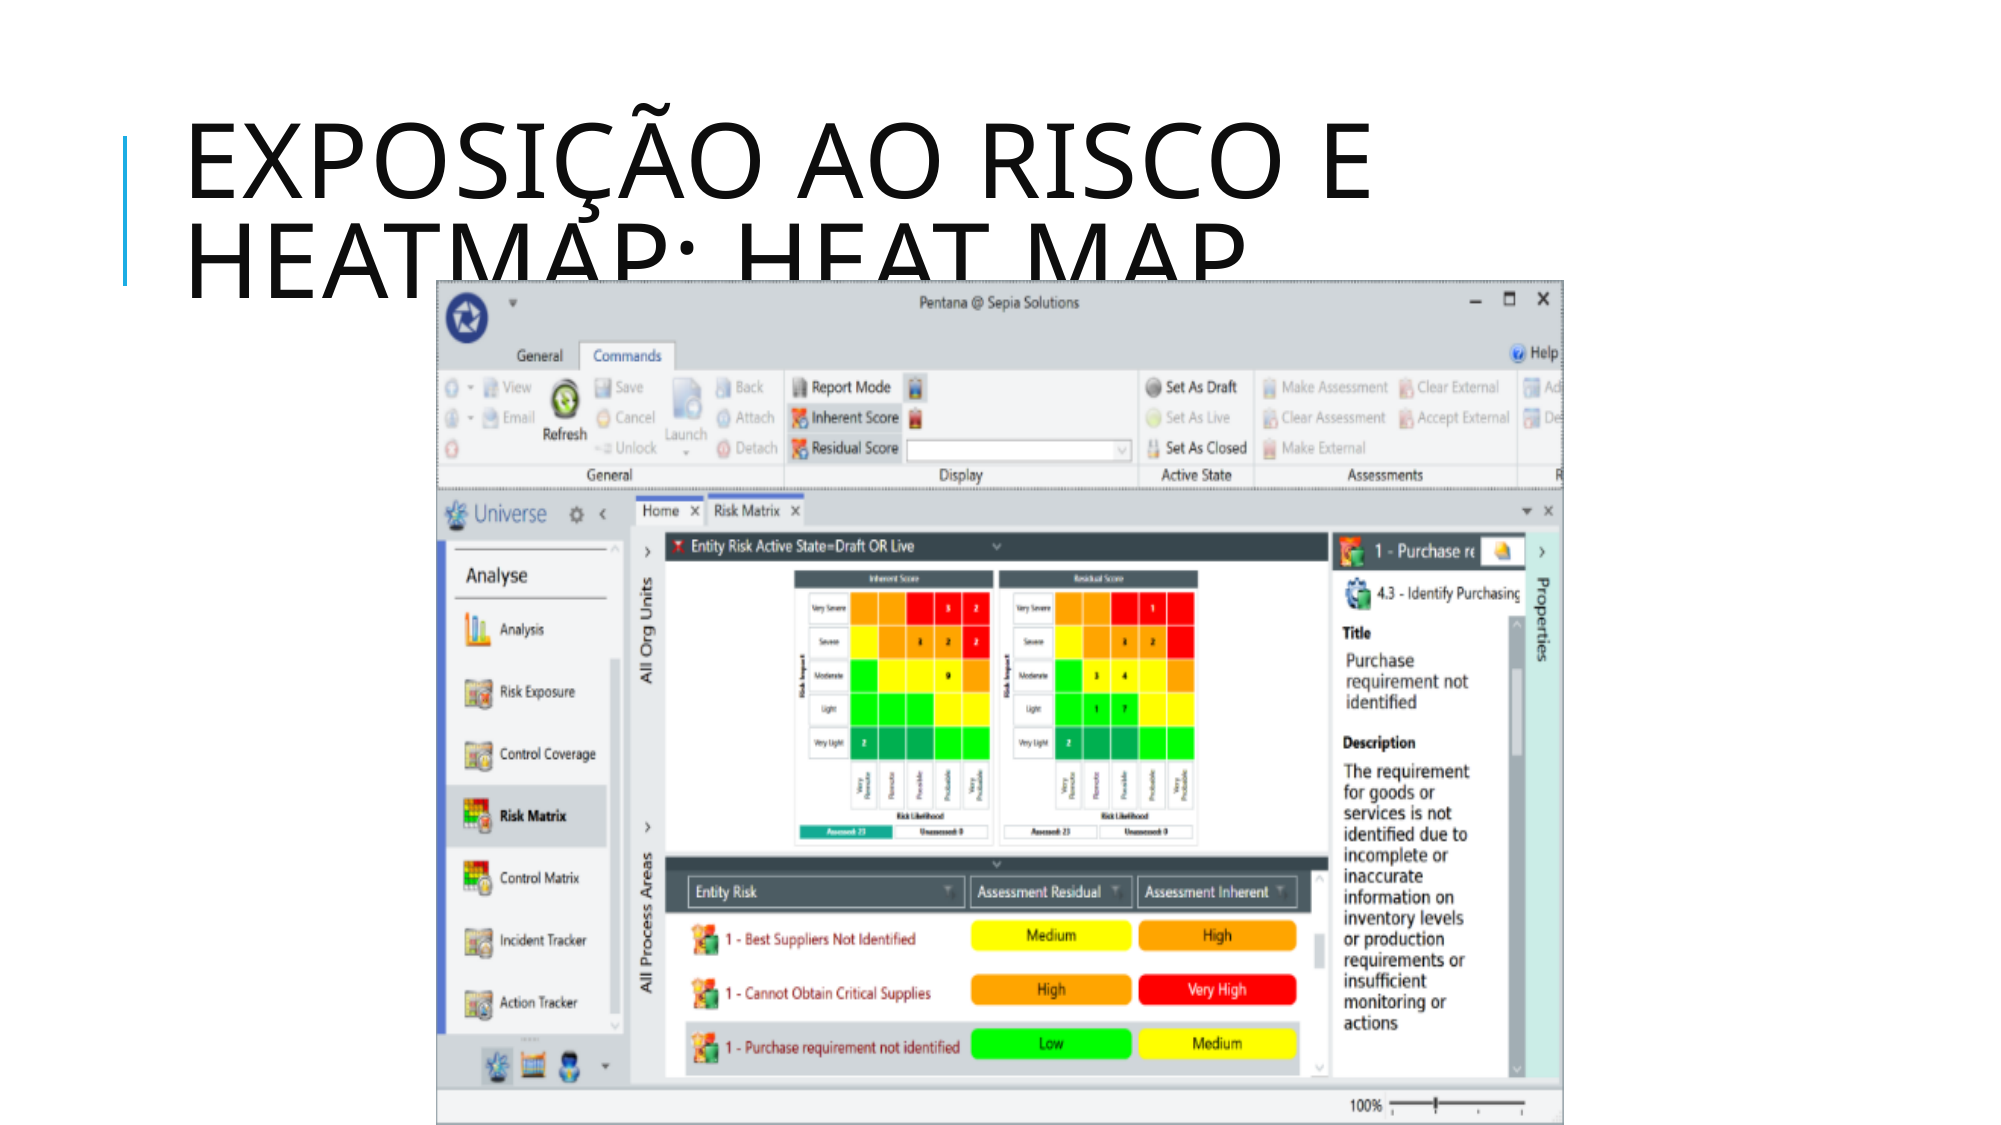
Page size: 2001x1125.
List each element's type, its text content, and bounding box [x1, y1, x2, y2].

title Exposição ao risco e heatmap: Heat map [168, 96, 1763, 342]
picture [435, 280, 1565, 1125]
